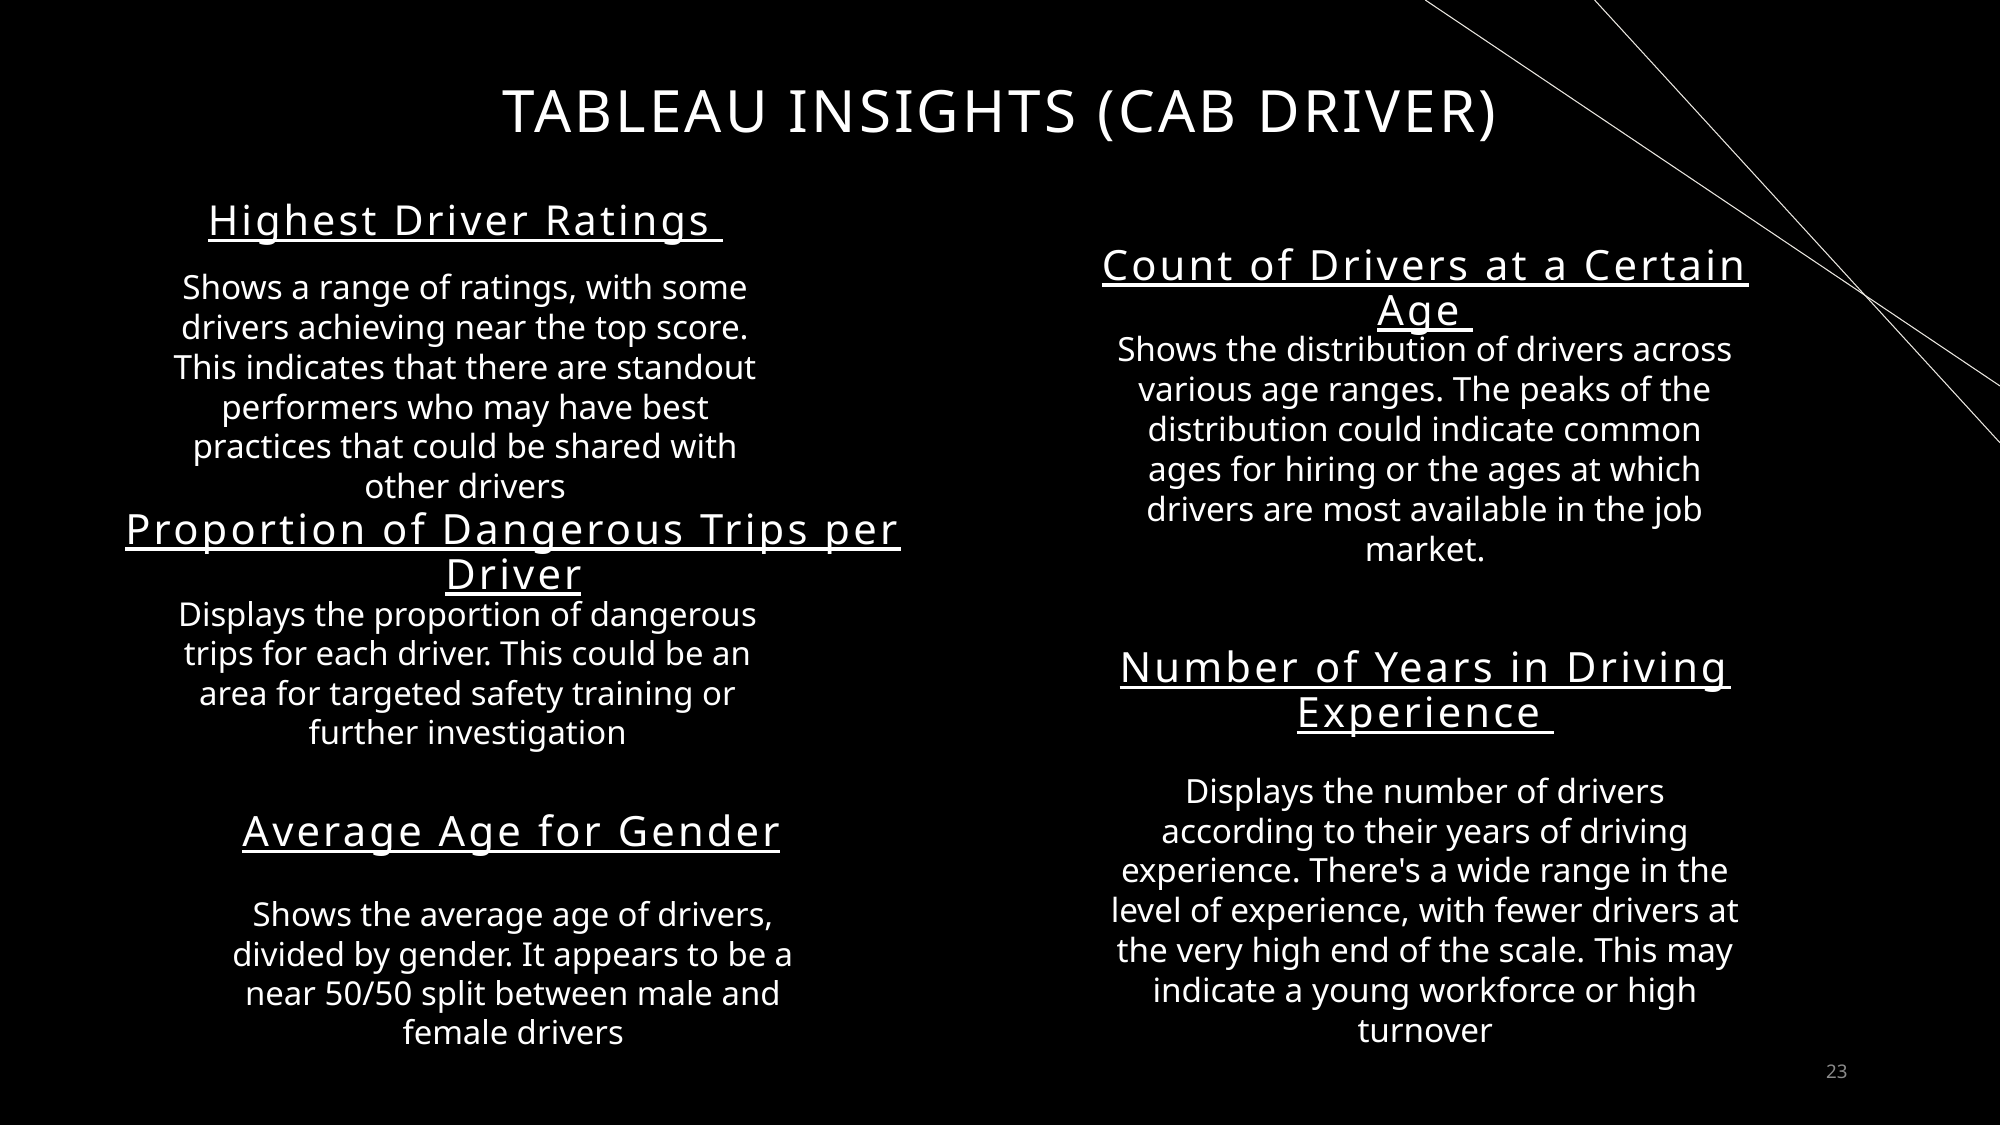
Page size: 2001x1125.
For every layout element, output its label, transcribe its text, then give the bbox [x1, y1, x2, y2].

list Shows the distribution of drivers across various age ranges. The peaks of the distribution could indicate common ages for hiring or the ages at which drivers are most available in the job market. [1094, 320, 1756, 587]
slide_number 23 [1412, 1042, 1863, 1103]
list Highest Driver Ratings [134, 192, 797, 253]
text_box Average Age for Gender [117, 802, 906, 863]
list Proportion of Dangerous Trips per Driver [66, 500, 961, 561]
list Shows a range of ratings, with some drivers achieving near the top score. This indicates that there are standout performers who may have best practices that could be shared with other drivers [134, 258, 797, 500]
title Tableau insights (cab driver) [309, 5, 1691, 223]
list Count of Drivers at a Certain Age [1063, 236, 1788, 297]
list Displays the proportion of dangerous trips for each driver. This could be an area for targeted safety training or further investigation [137, 585, 799, 760]
text_box Shows the average age of drivers, divided by gender. It appears to be a near 50/50 split between male and female drivers [182, 886, 844, 1060]
text_box Displays the number of drivers according to their years of driving experience. There's a wide range in the level of experience, with fewer drivers at the very high end of the scale. This may indicate a young workforce or high turnover [1094, 762, 1756, 1029]
text_box Number of Years in Driving Experience [1094, 639, 1756, 744]
